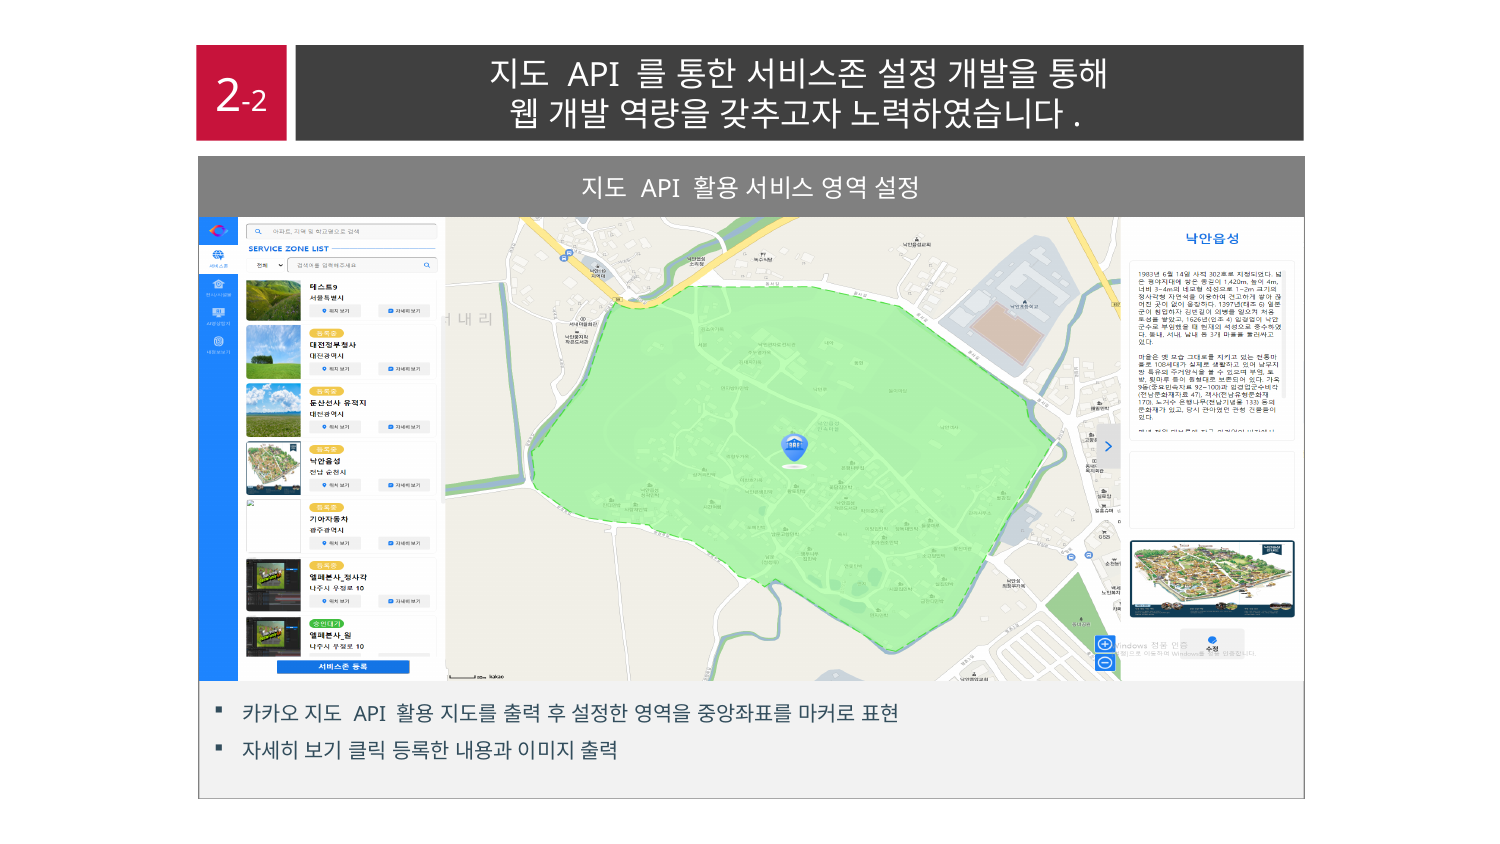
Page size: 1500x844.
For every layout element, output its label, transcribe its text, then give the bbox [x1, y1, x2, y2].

text_box 지도 API 를 통한 서비스존 설정 개발을 통해 웹 개발 역량을 갖추고자 노력하였습니다. [295, 44, 1305, 142]
text_box 지도 API 활용 서비스 영역 설정 [198, 156, 1305, 217]
text_box 2-2 [195, 44, 288, 142]
text_box 카카오 지도 API 활용 지도를 출력 후 설정한 영역을 중앙좌표를 마커로 표현 자세히 보기 클릭 등록한 내용과 이미지 출력 [198, 680, 1305, 799]
picture [199, 217, 1304, 681]
